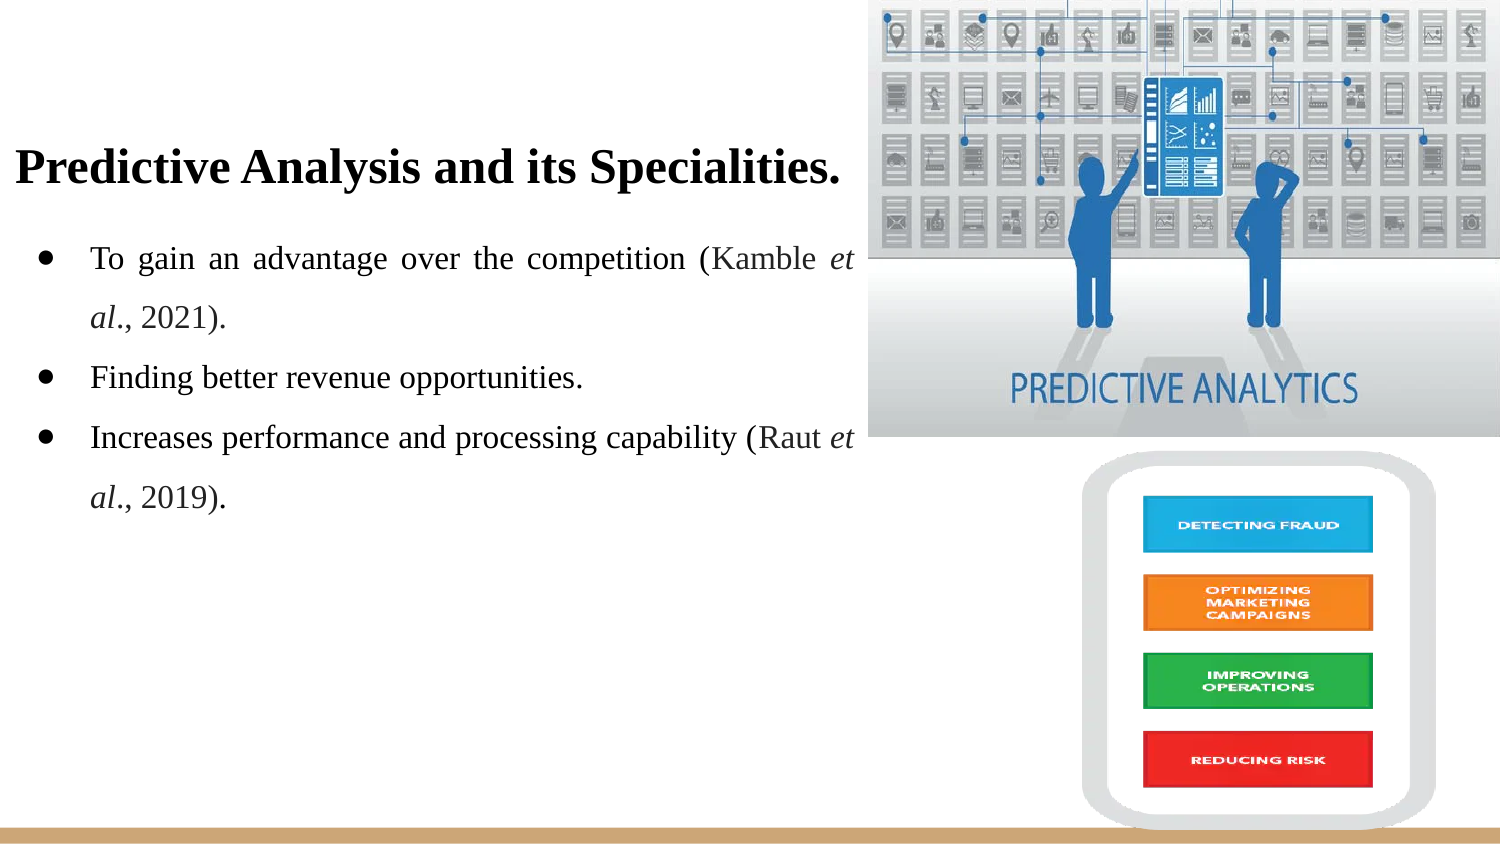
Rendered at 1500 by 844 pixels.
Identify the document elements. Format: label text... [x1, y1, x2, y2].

list To gain an advantage over the competition (Kamble et al., 2021). Finding better revenue opportunities. Increases performance and processing capability (Raut et al., 2019). [0, 200, 869, 752]
title Predictive Analysis and its Specialities. [0, 15, 863, 200]
picture [868, 0, 1500, 844]
